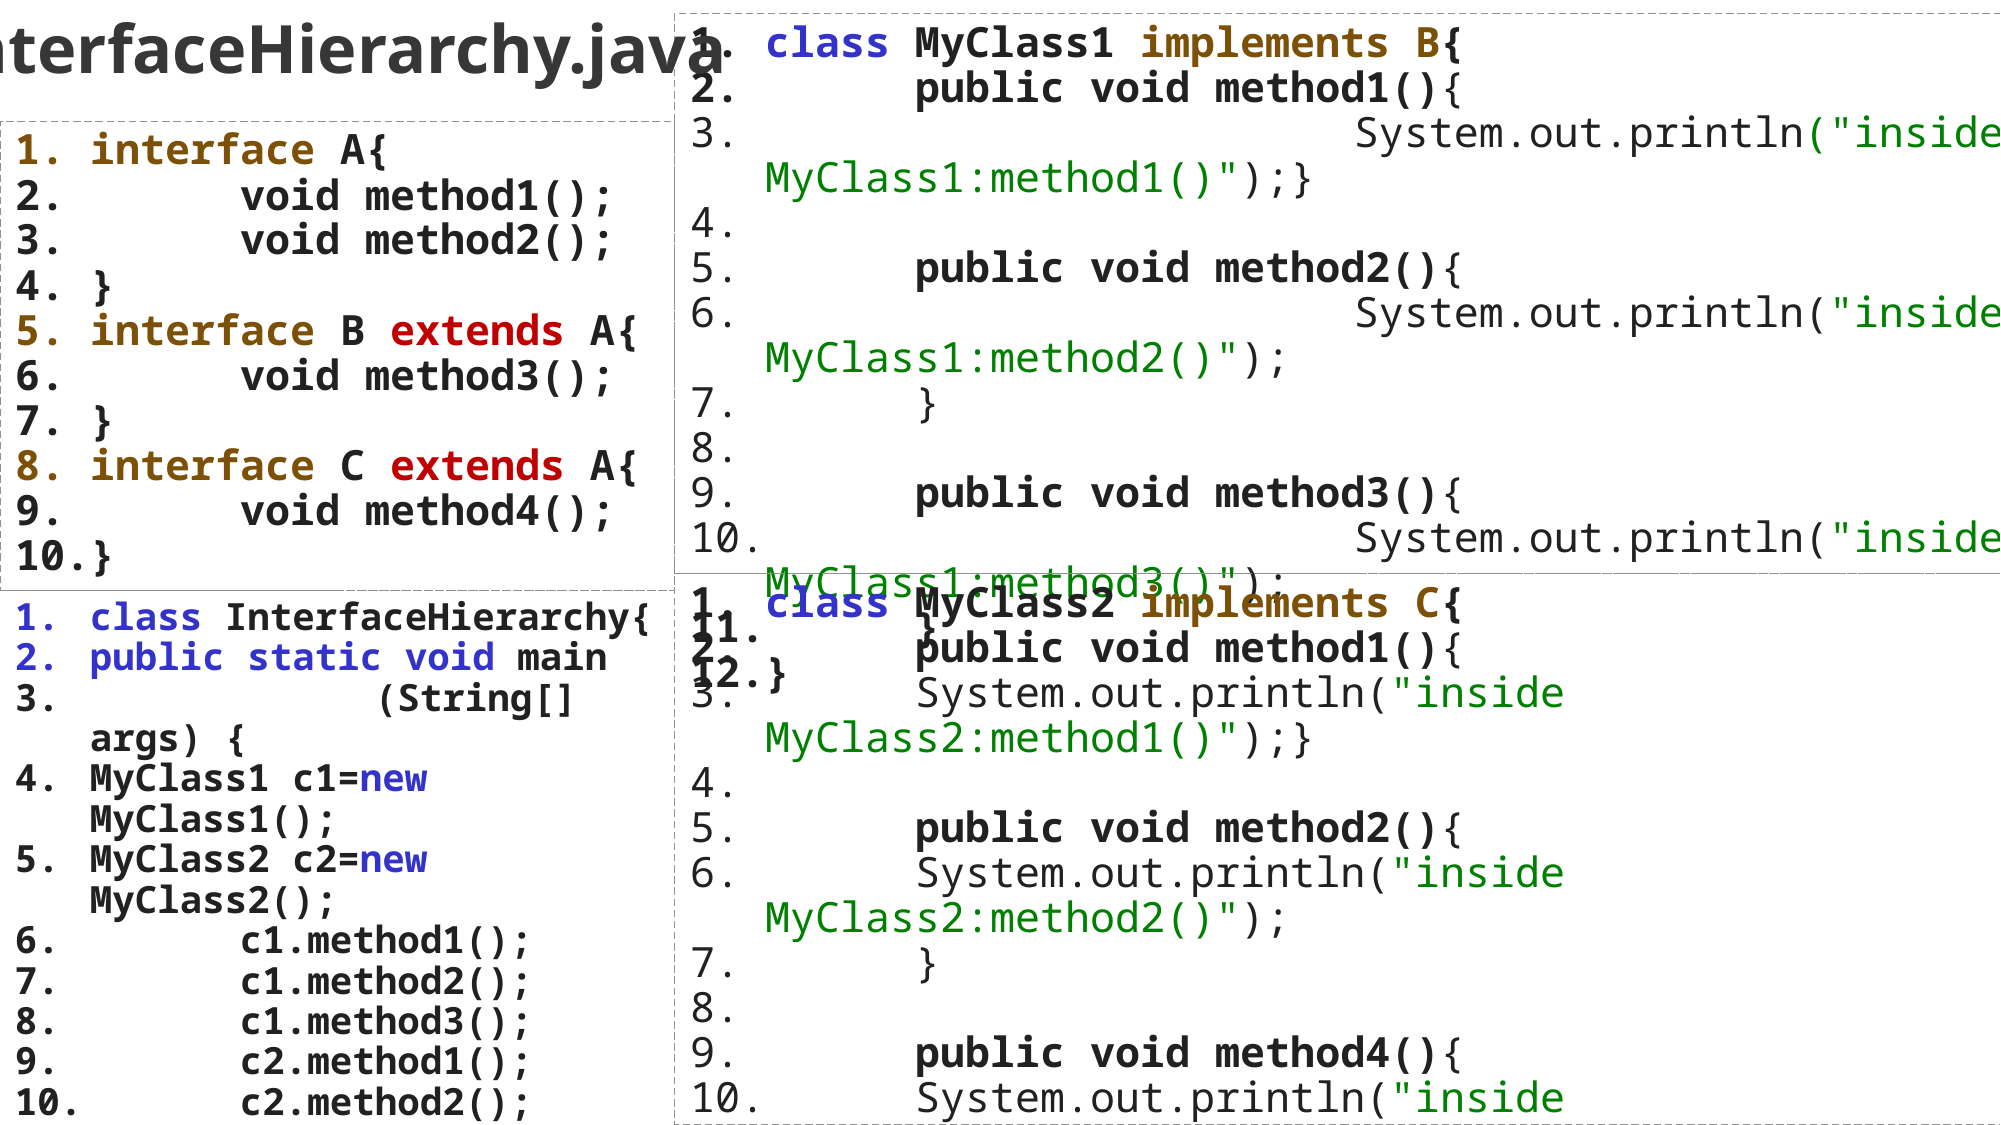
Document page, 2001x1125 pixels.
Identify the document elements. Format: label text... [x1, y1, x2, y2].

text_box class MyClass2 implements C{ public void method1(){ System.out.println("inside MyClass2:method1()");} public void method2(){ System.out.println("inside MyClass2:method2()"); } public void method4(){ System.out.println("inside MyClass2:method4()"); } } [674, 573, 2000, 1125]
list interface A{ void method1(); void method2(); } interface B extends A{ void method3(); } interface C extends A{ void method4(); } [0, 121, 674, 590]
text_box class MyClass1 implements B{ public void method1(){ System.out.println("inside MyClass1:method1()");} public void method2(){ System.out.println("inside MyClass1:method2()"); } public void method3(){ System.out.println("inside MyClass1:method3()"); } } [674, 13, 2000, 573]
text_box class InterfaceHierarchy{ public static void main (String[] args) { MyClass1 c1=new MyClass1(); MyClass2 c2=new MyClass2(); c1.method1(); c1.method2(); c1.method3(); c2.method1(); c2.method2(); c2.method4(); } } [0, 590, 675, 1125]
text_box InterfaceHierarchy.java [0, 0, 742, 95]
